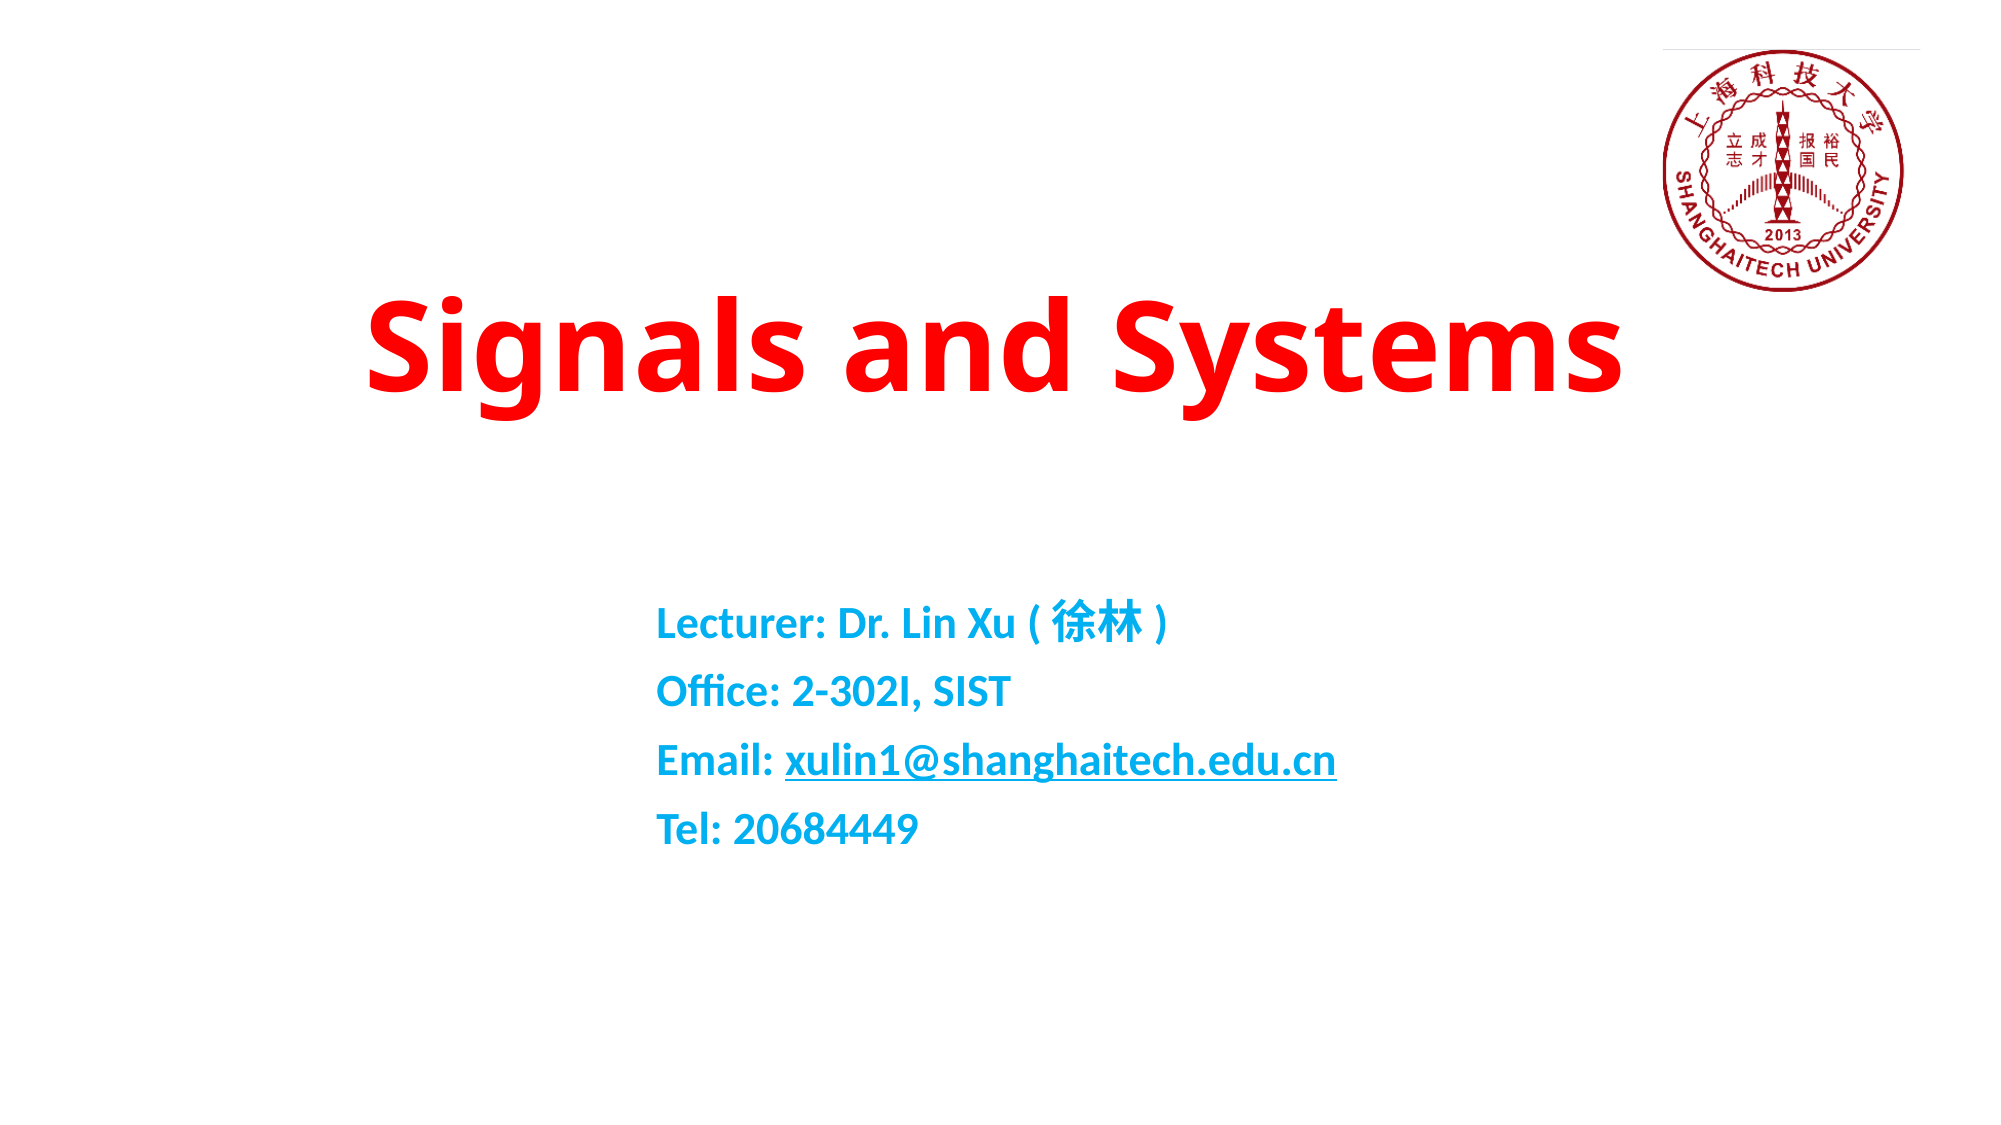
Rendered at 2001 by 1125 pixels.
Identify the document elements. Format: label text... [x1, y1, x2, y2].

picture [1662, 49, 1921, 295]
subtitle Lecturer: Dr. Lin Xu (徐林) Office: 2-302I, SIST Email: xulin1@shanghaitech.edu.cn Tel: 20684449 [641, 590, 1486, 863]
title Signals and Systems [245, 263, 1746, 427]
